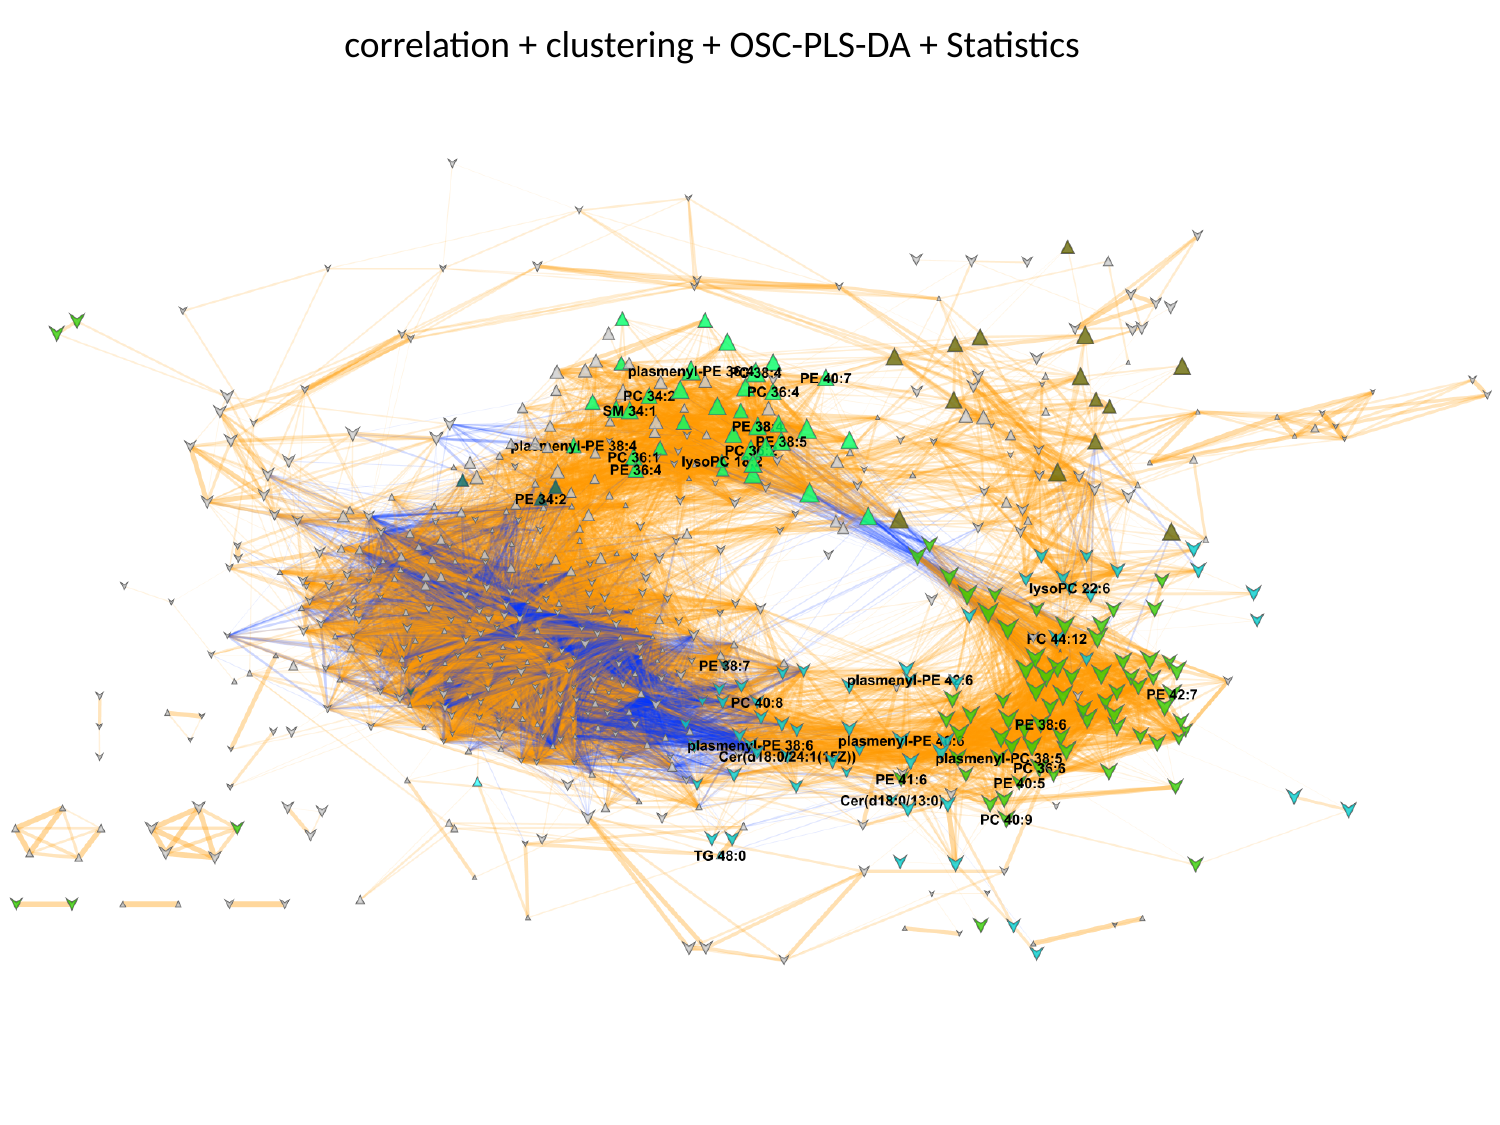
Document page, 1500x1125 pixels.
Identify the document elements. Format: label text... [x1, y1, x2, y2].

text_box correlation + clustering + OSC-PLS-DA + Statistics [12, 12, 1413, 73]
picture [0, 137, 1499, 980]
